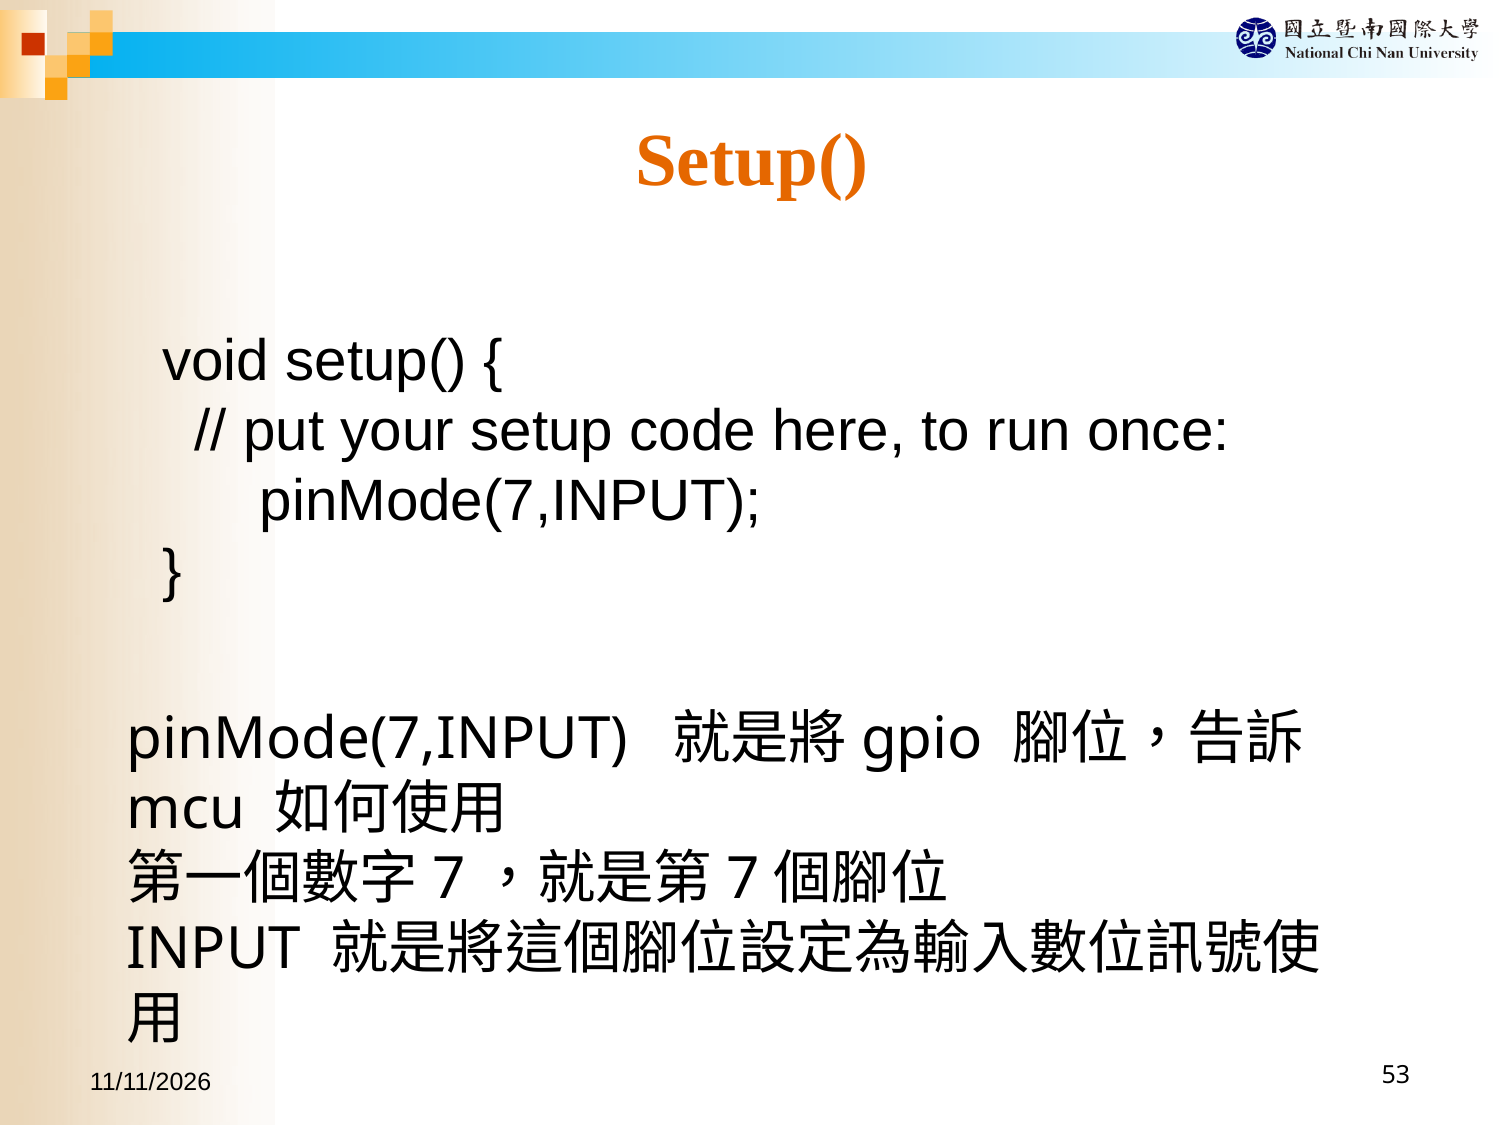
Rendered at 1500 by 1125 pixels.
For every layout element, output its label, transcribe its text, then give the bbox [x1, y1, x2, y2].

picture [1234, 10, 1485, 67]
title Setup() [76, 42, 1427, 268]
text_box void setup() { // put your setup code here, to run once: pinMode(7,INPUT); } [147, 314, 1365, 610]
text_box 53 [1074, 1024, 1425, 1100]
text_box 2017/10/2 [75, 1024, 425, 1103]
text_box pinMode(7,INPUT) 就是將gpio 腳位，告訴mcu 如何使用 第一個數字7，就是第7個腳位 INPUT 就是將這個腳位設定為輸入數位訊號使用 [112, 692, 1388, 1058]
